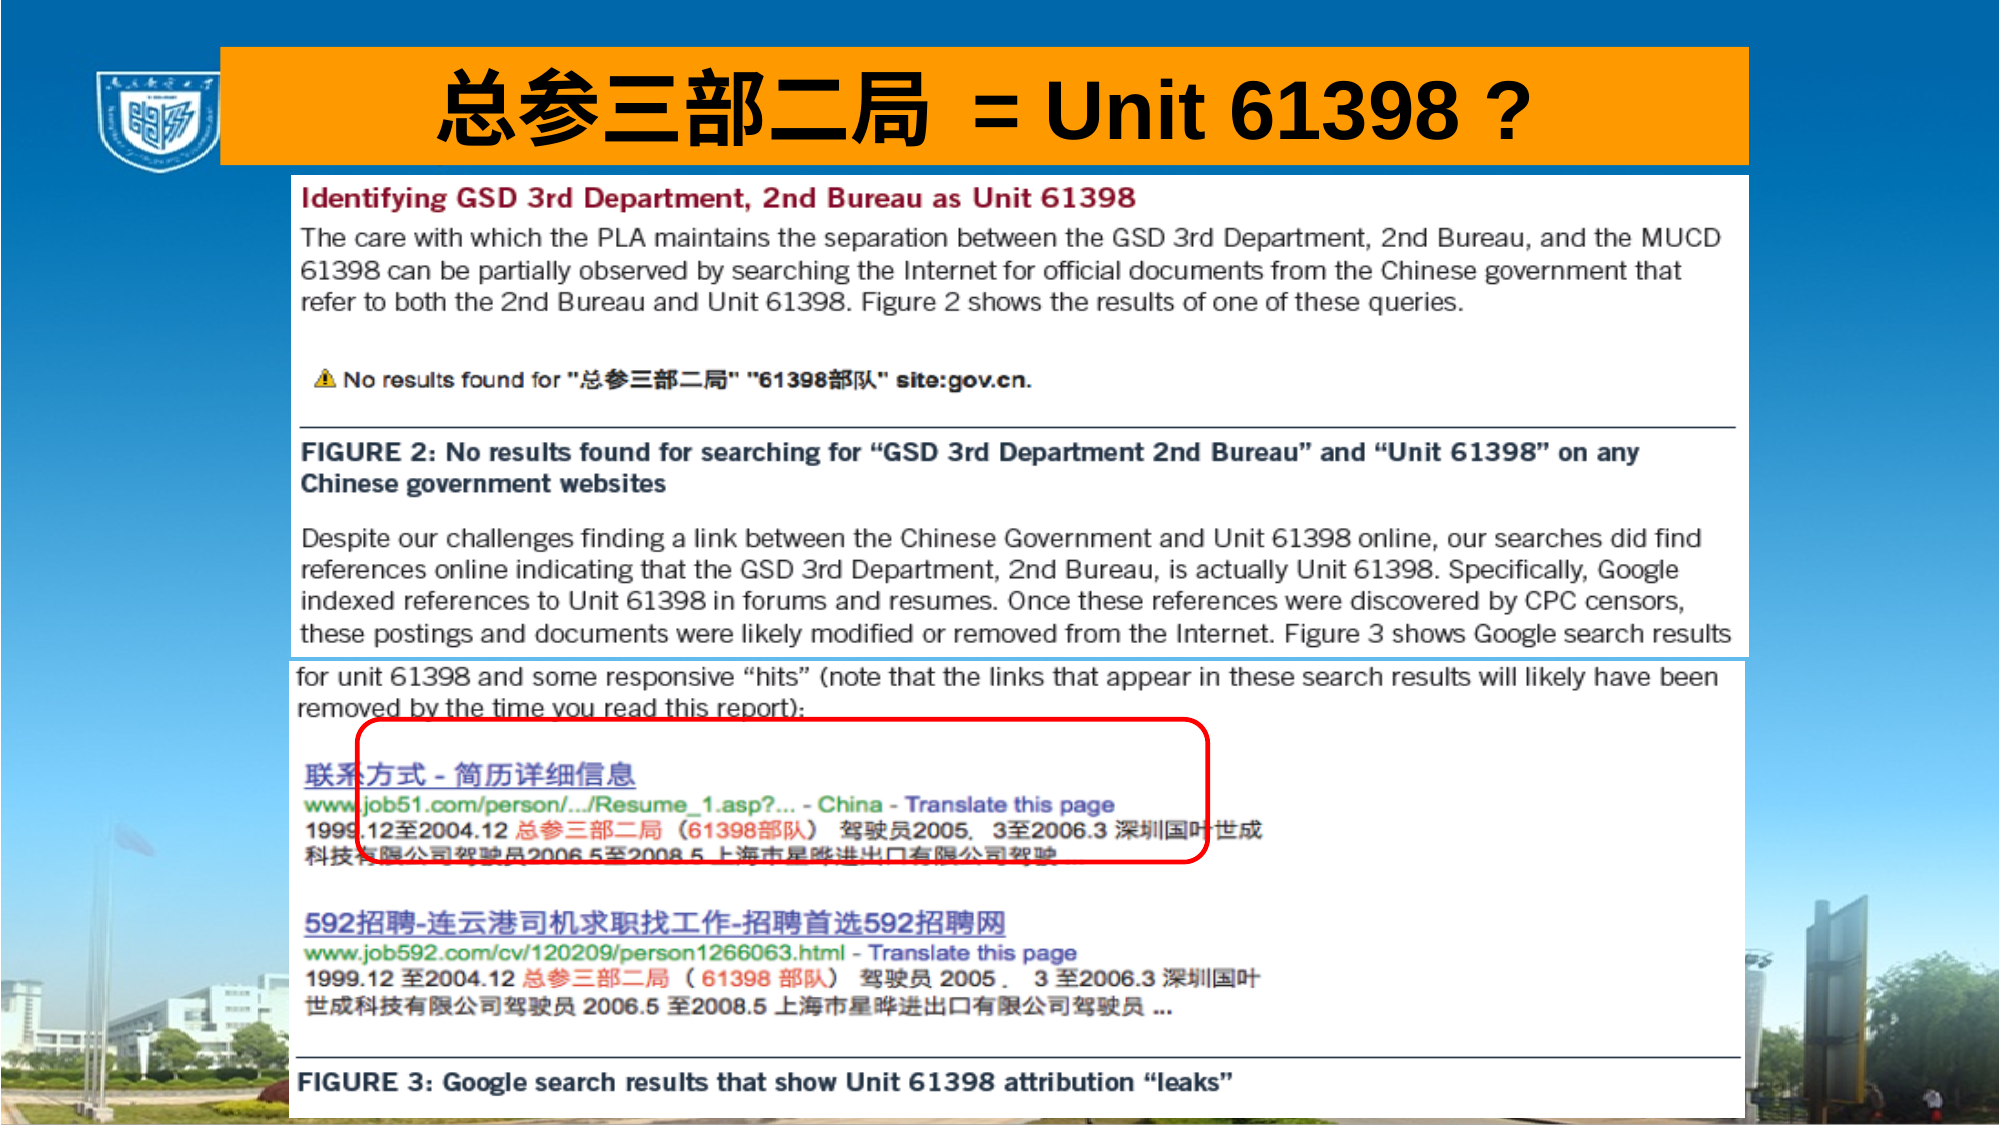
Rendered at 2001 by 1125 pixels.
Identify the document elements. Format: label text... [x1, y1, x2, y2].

title 总参三部二局 = Unit 61398 ? [220, 46, 1750, 166]
picture [0, 0, 2001, 1125]
